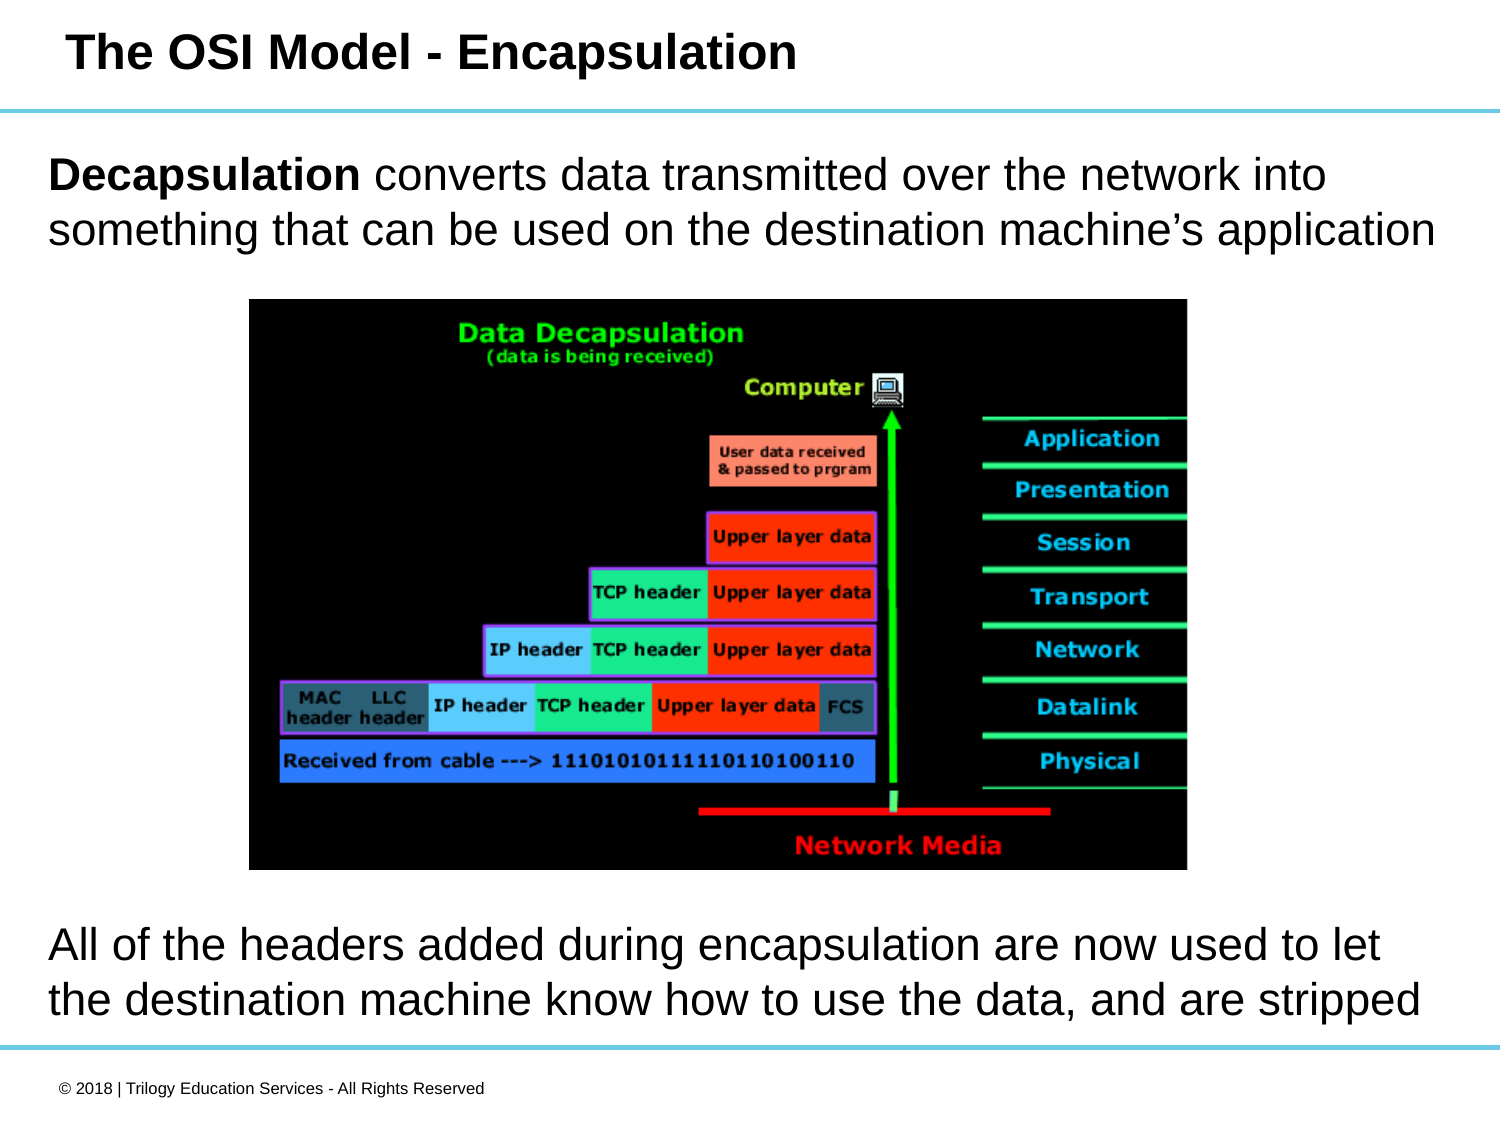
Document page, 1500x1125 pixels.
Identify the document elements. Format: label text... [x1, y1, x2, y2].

title The OSI Model - Encapsulation [50, 0, 1288, 108]
picture [249, 299, 1189, 870]
text_box Decapsulation converts data transmitted over the network into something that can be used on the destination machine’s application All of the headers added during encapsulation are now used to let the destination machine know how to use the data, and are stripped [33, 137, 1463, 938]
